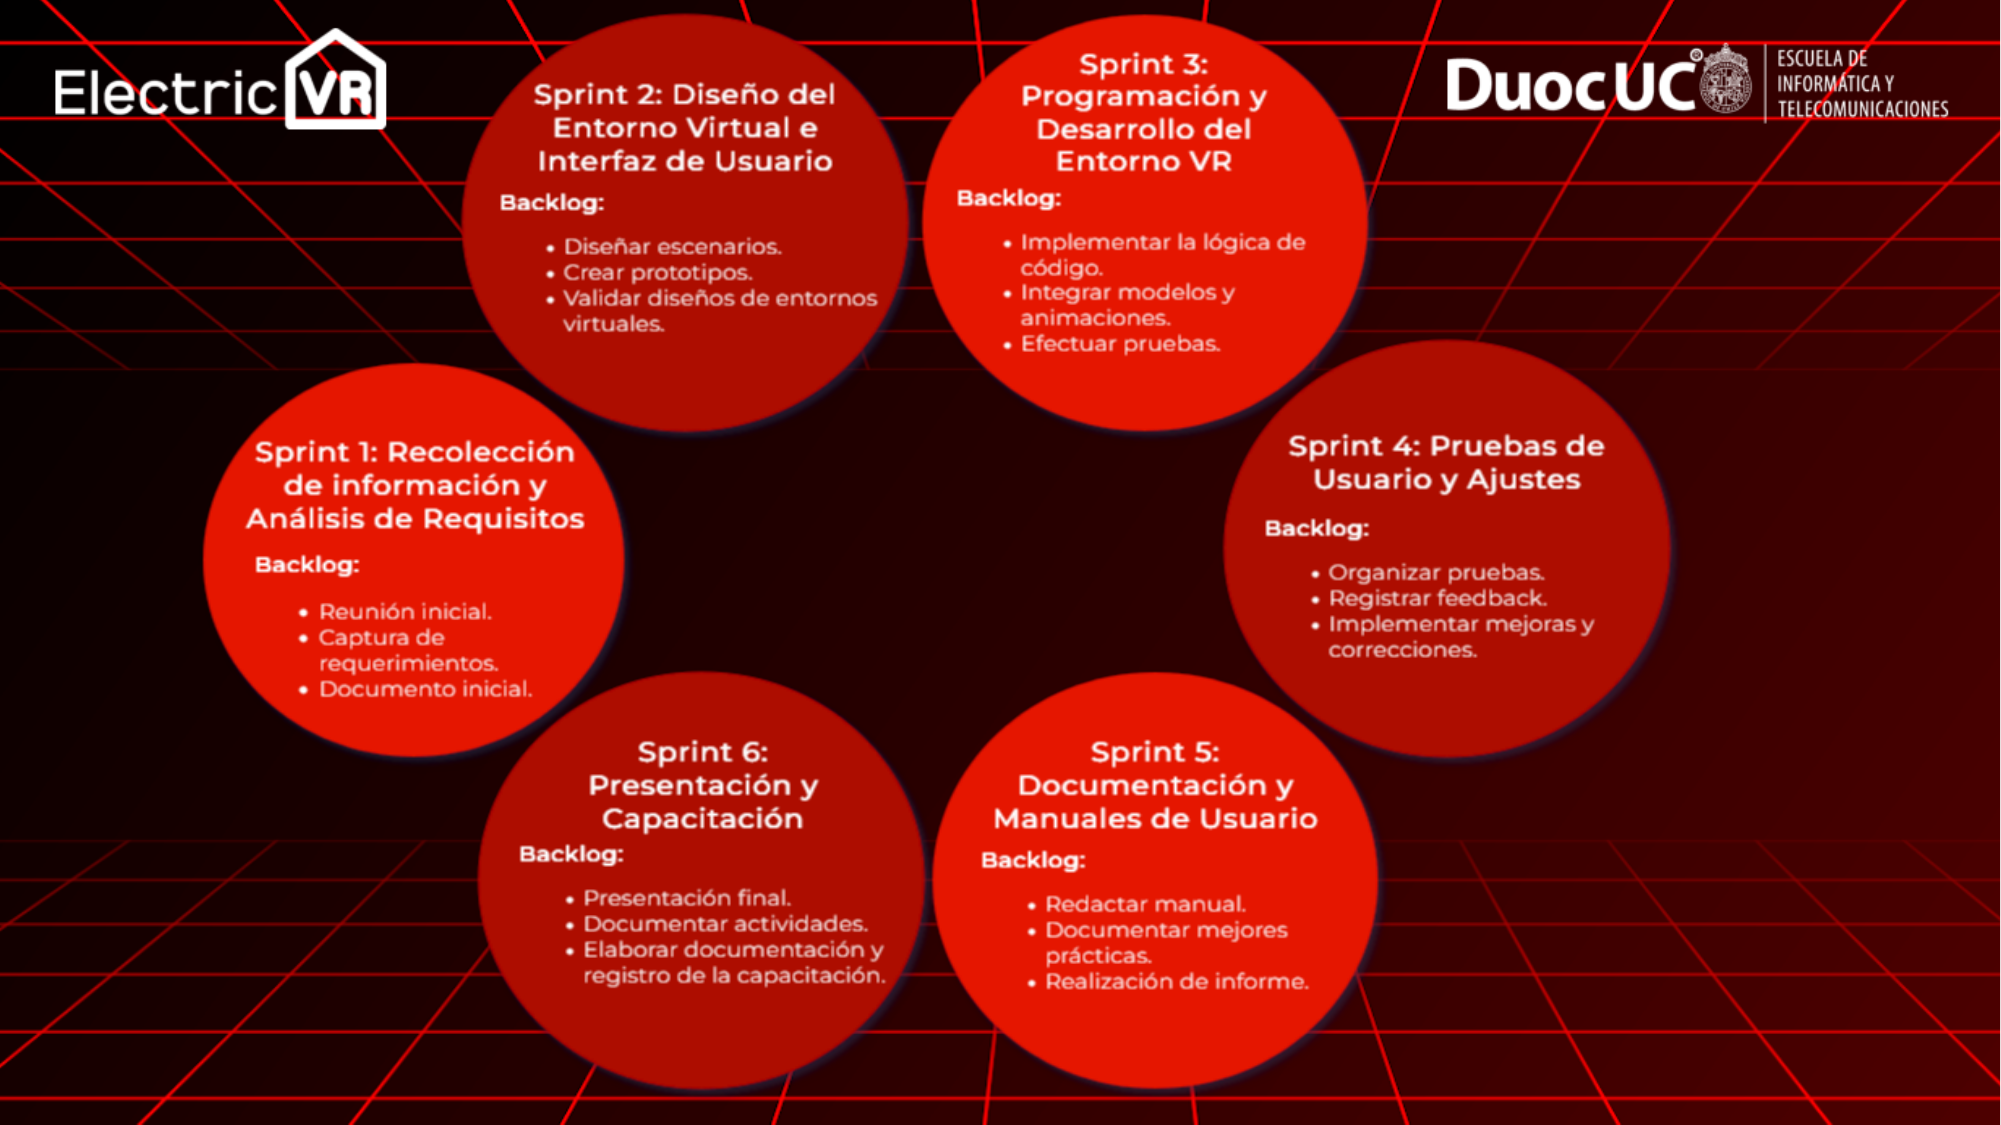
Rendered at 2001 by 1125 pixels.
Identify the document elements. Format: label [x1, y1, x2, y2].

text_box [0, 110, 191, 176]
text_box [1710, 110, 2000, 176]
picture [0, 0, 2001, 1125]
